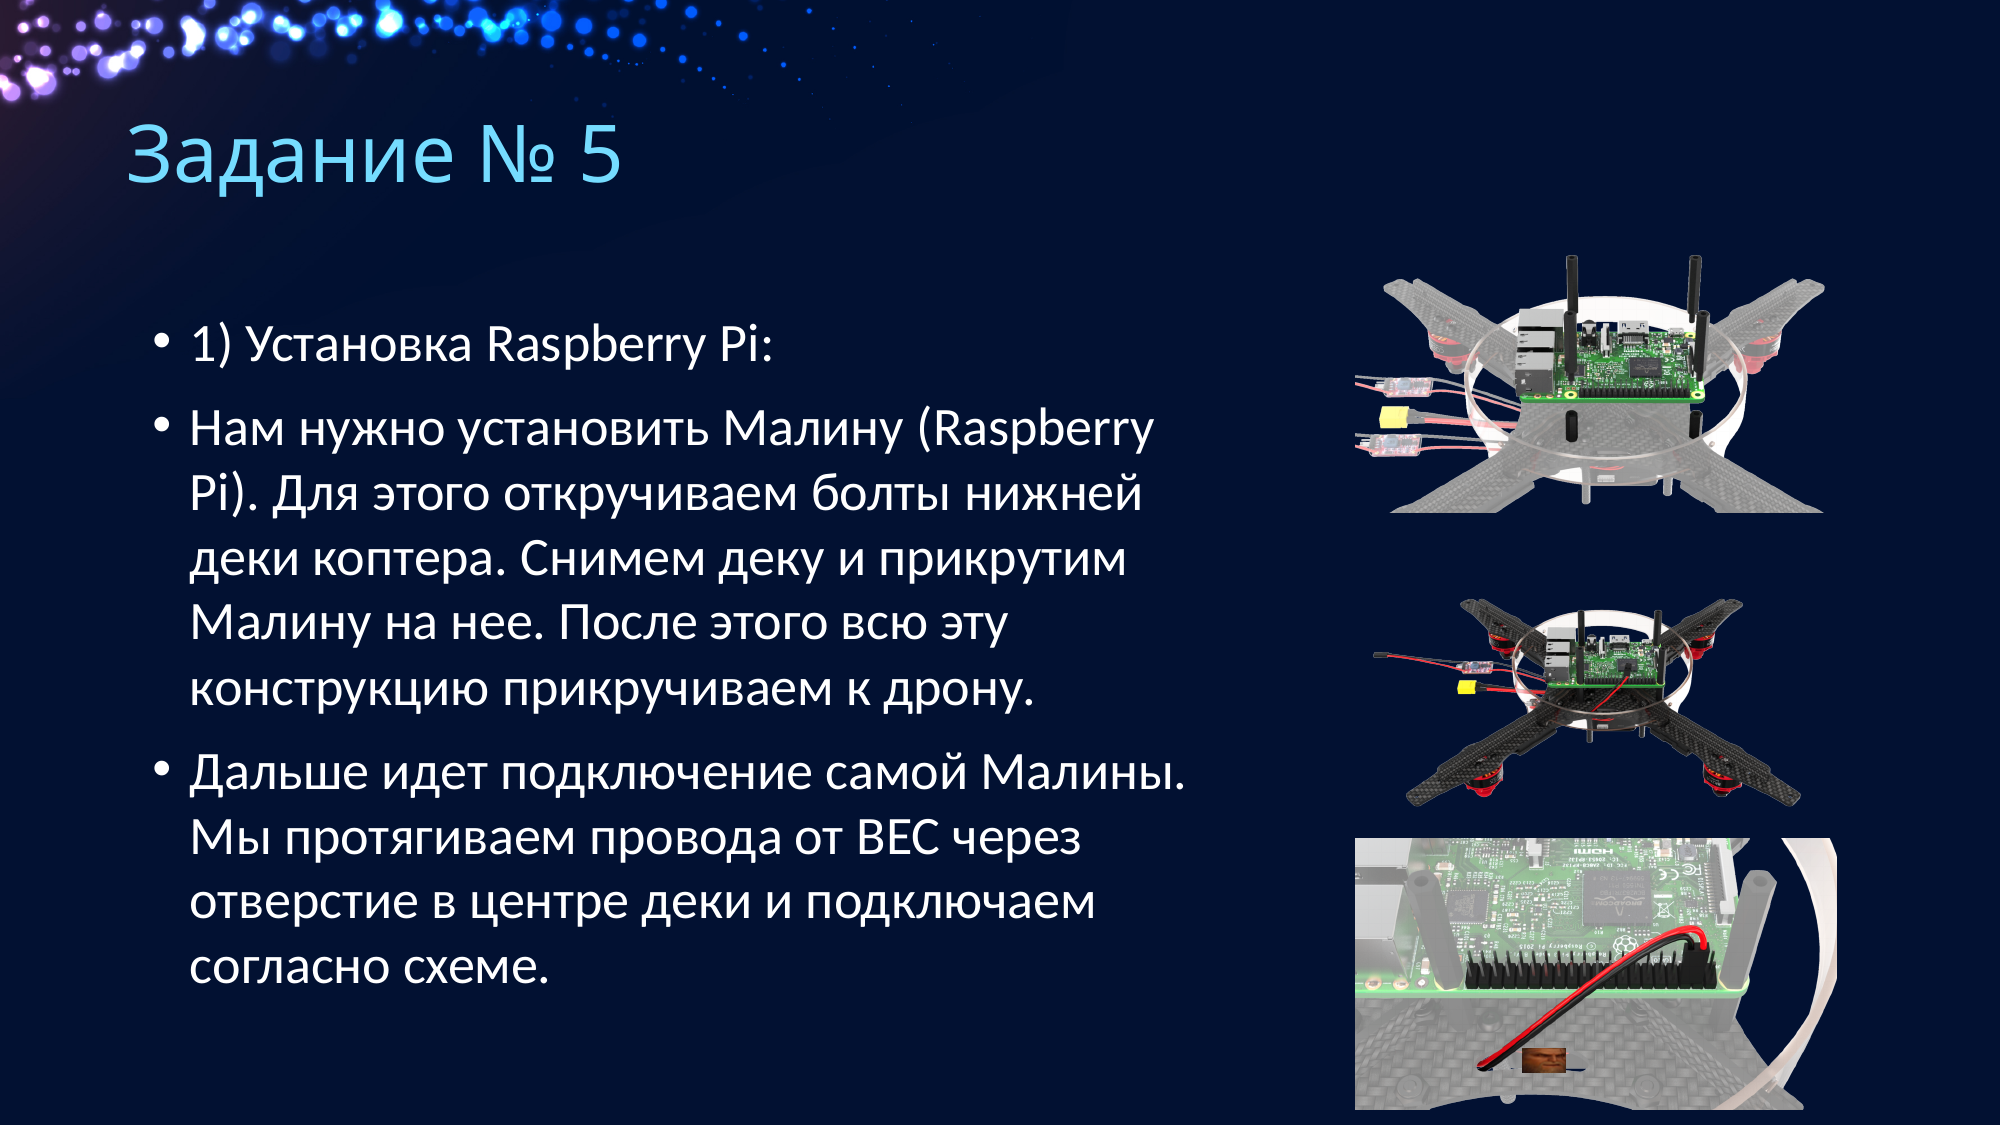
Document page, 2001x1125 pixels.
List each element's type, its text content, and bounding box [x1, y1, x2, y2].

list 1) Установка Raspberry Pi: Нам нужно установить Малину (Raspberry Pi). Для этого откручиваем болты нижней деки коптера. Снимем деку и прикрутим Малину на нее. После этого всю эту конструкцию прикручиваем к дрону. Дальше идет подключение самой Малины. Мы протягиваем провода от BEC через отверстие в центре деки и подключаем согласно схеме. [137, 299, 1226, 1014]
title Задание № 5 [111, 105, 1837, 208]
picture [0, 0, 2000, 1125]
